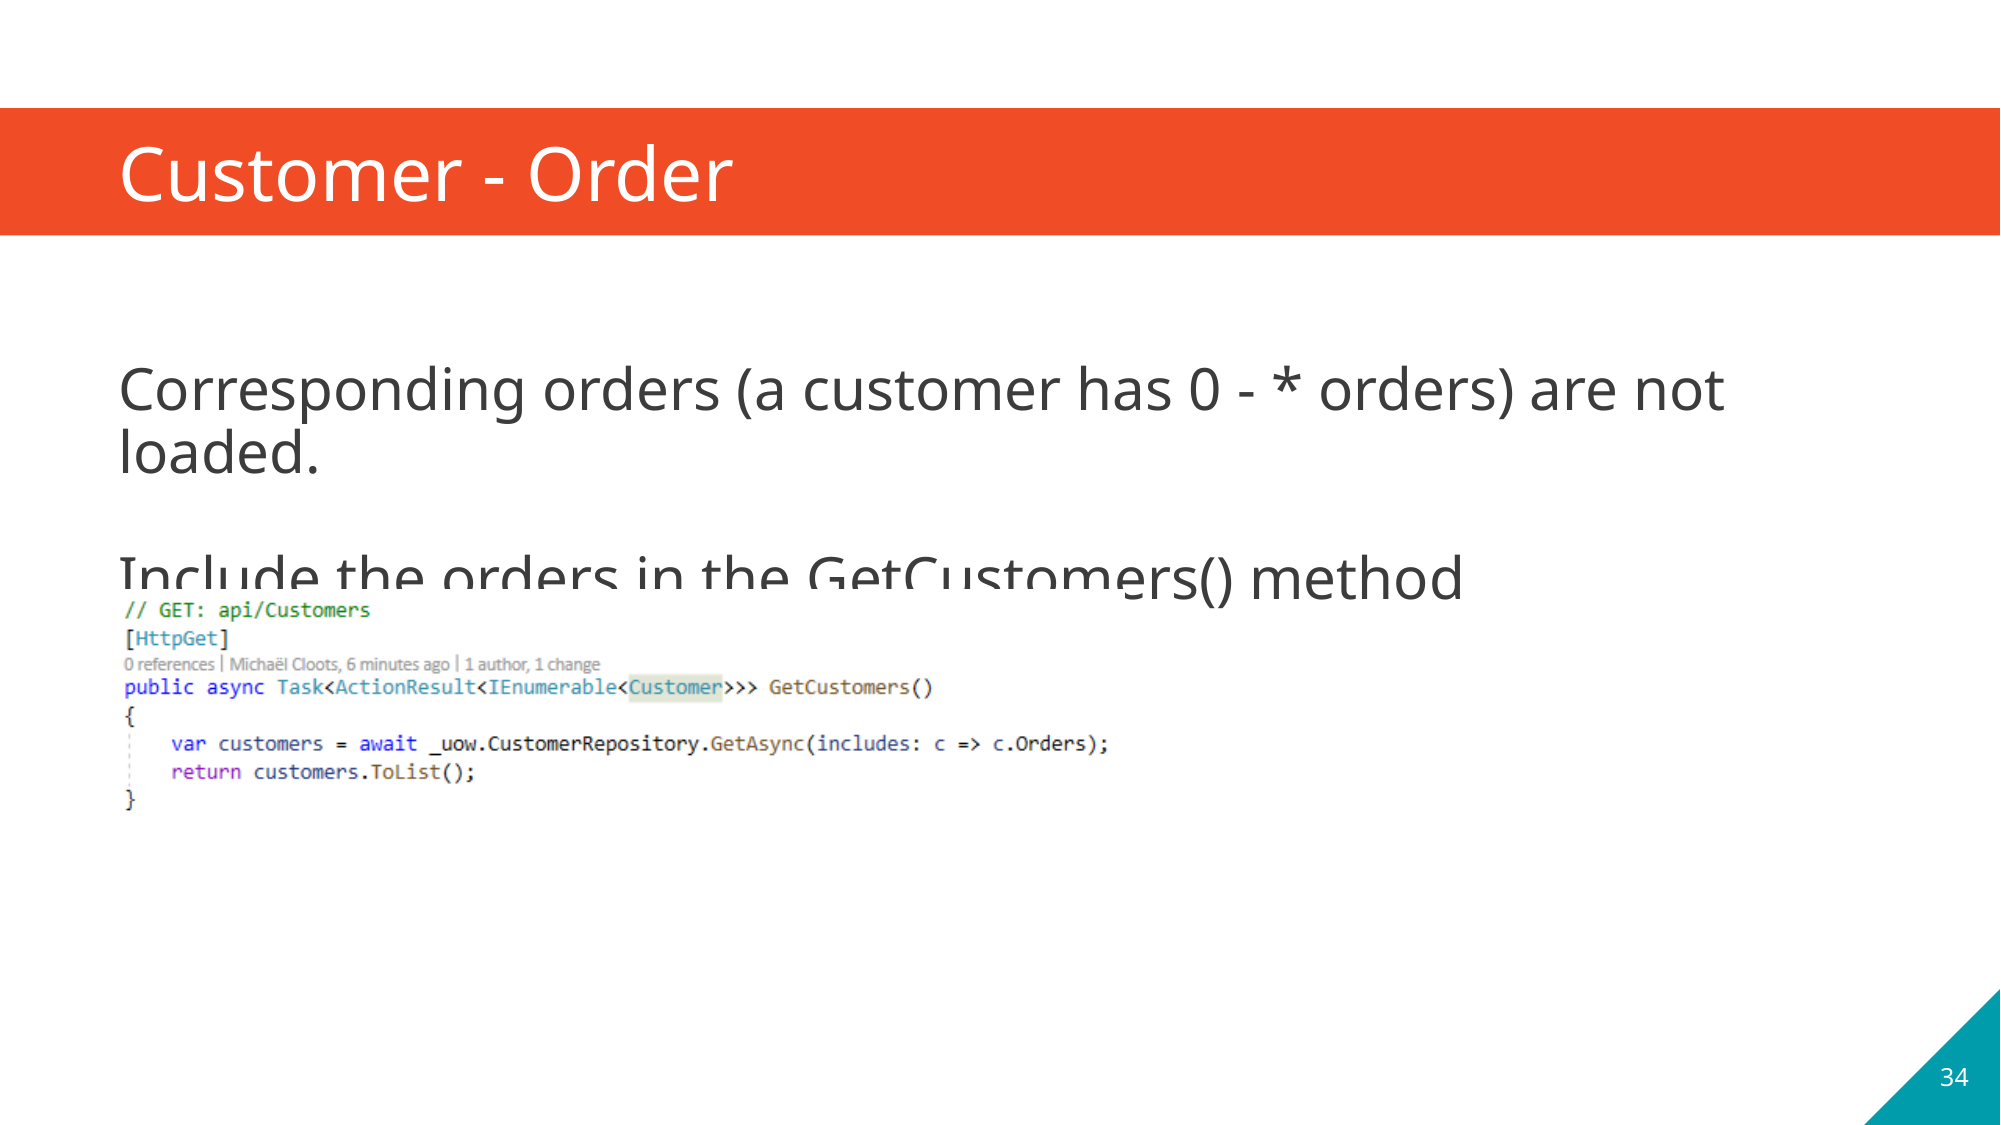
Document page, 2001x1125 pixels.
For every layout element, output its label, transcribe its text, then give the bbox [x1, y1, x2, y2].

slide_number 34 [1862, 987, 2000, 1125]
picture [107, 589, 1125, 820]
title Customer - Order [0, 108, 2000, 236]
list Corresponding orders (a customer has 0 - * orders) are not loaded. Include the orders in the GetCustomers() method [0, 237, 2000, 1040]
